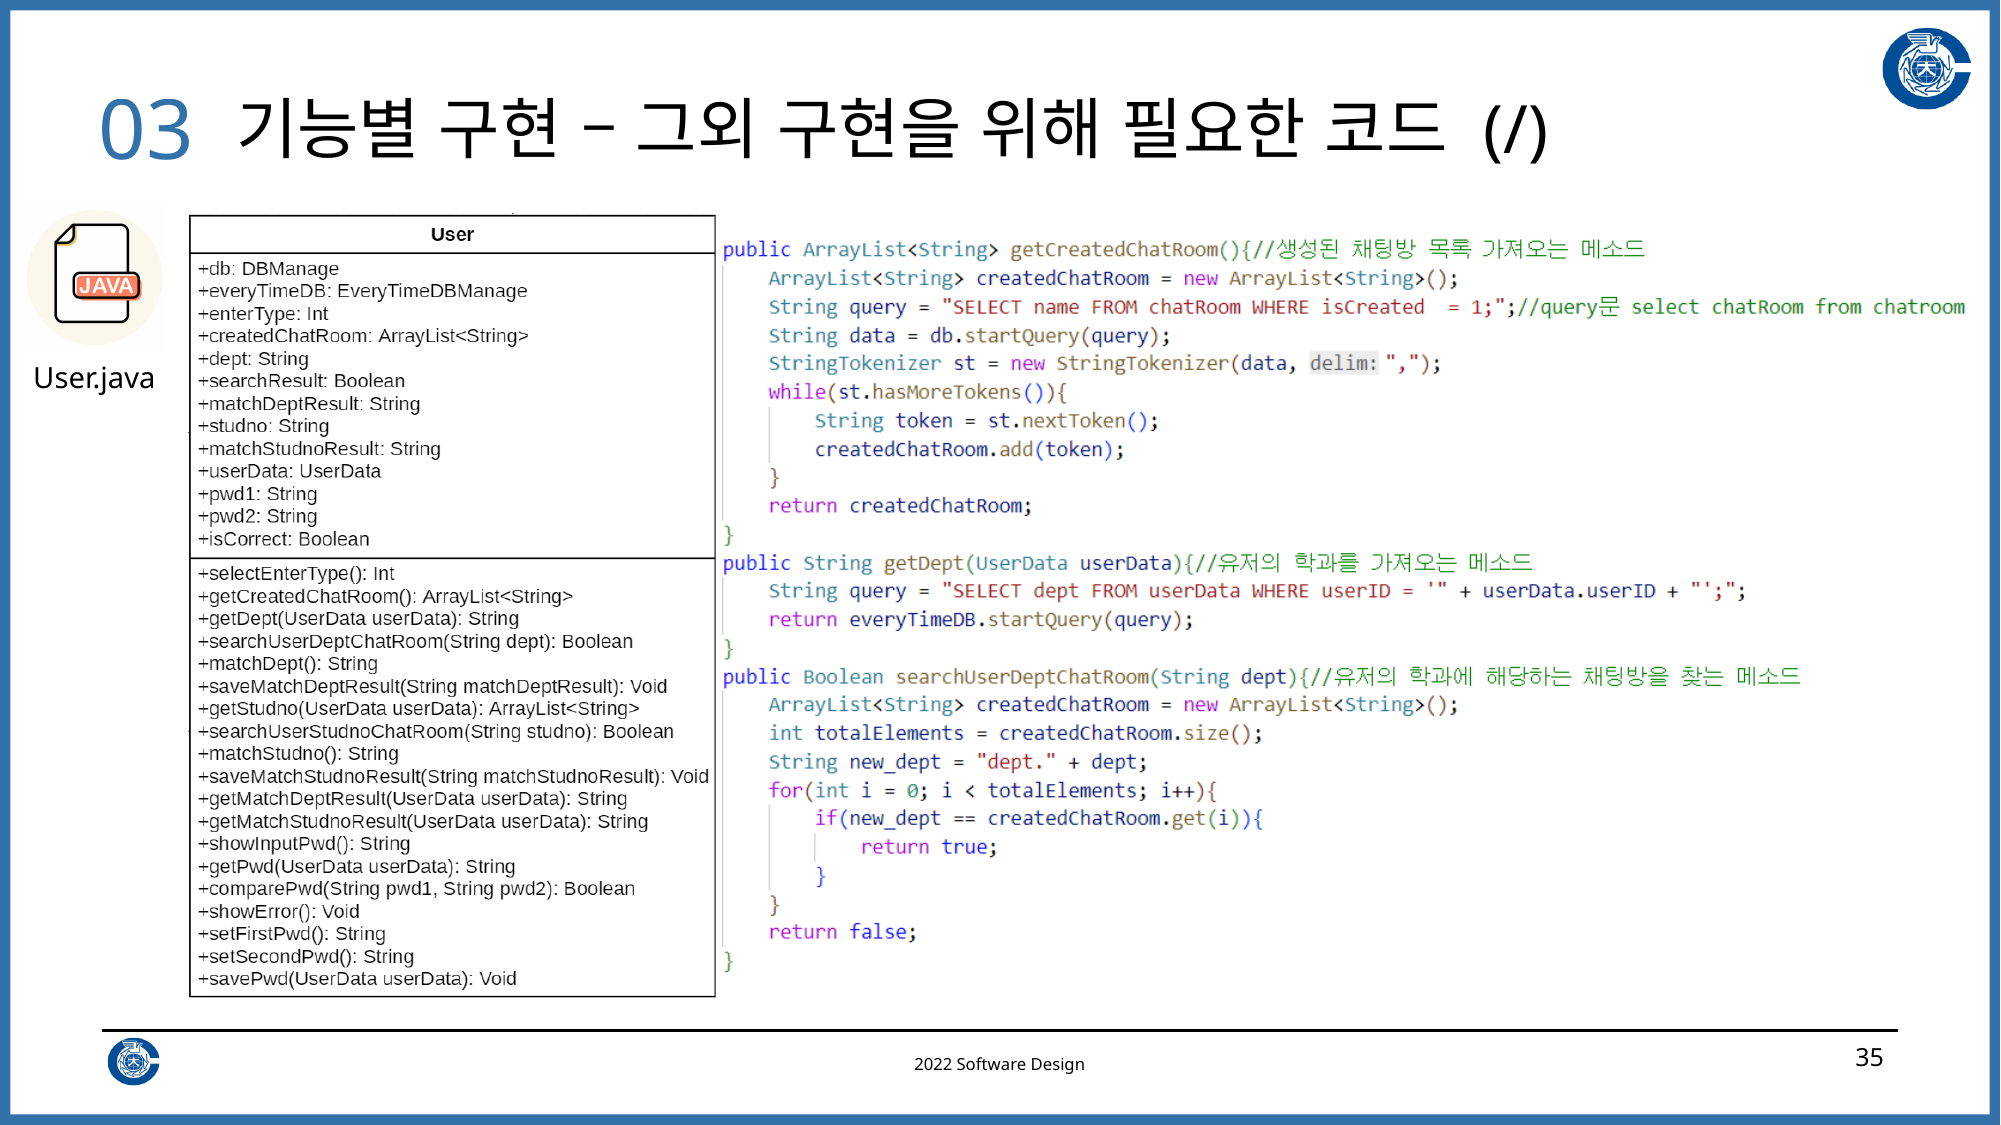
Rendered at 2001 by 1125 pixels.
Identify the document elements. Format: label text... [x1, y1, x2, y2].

text_box User.java [0, 340, 188, 402]
text_box [0, 0, 2000, 1125]
picture [1866, 18, 1985, 116]
text_box 기능별 구현 – 그외 구현을 위해 필요한 코드 (/) [236, 86, 1617, 167]
picture [98, 1032, 167, 1089]
picture [188, 213, 1975, 998]
picture [23, 203, 166, 352]
text_box 03 [98, 76, 250, 177]
